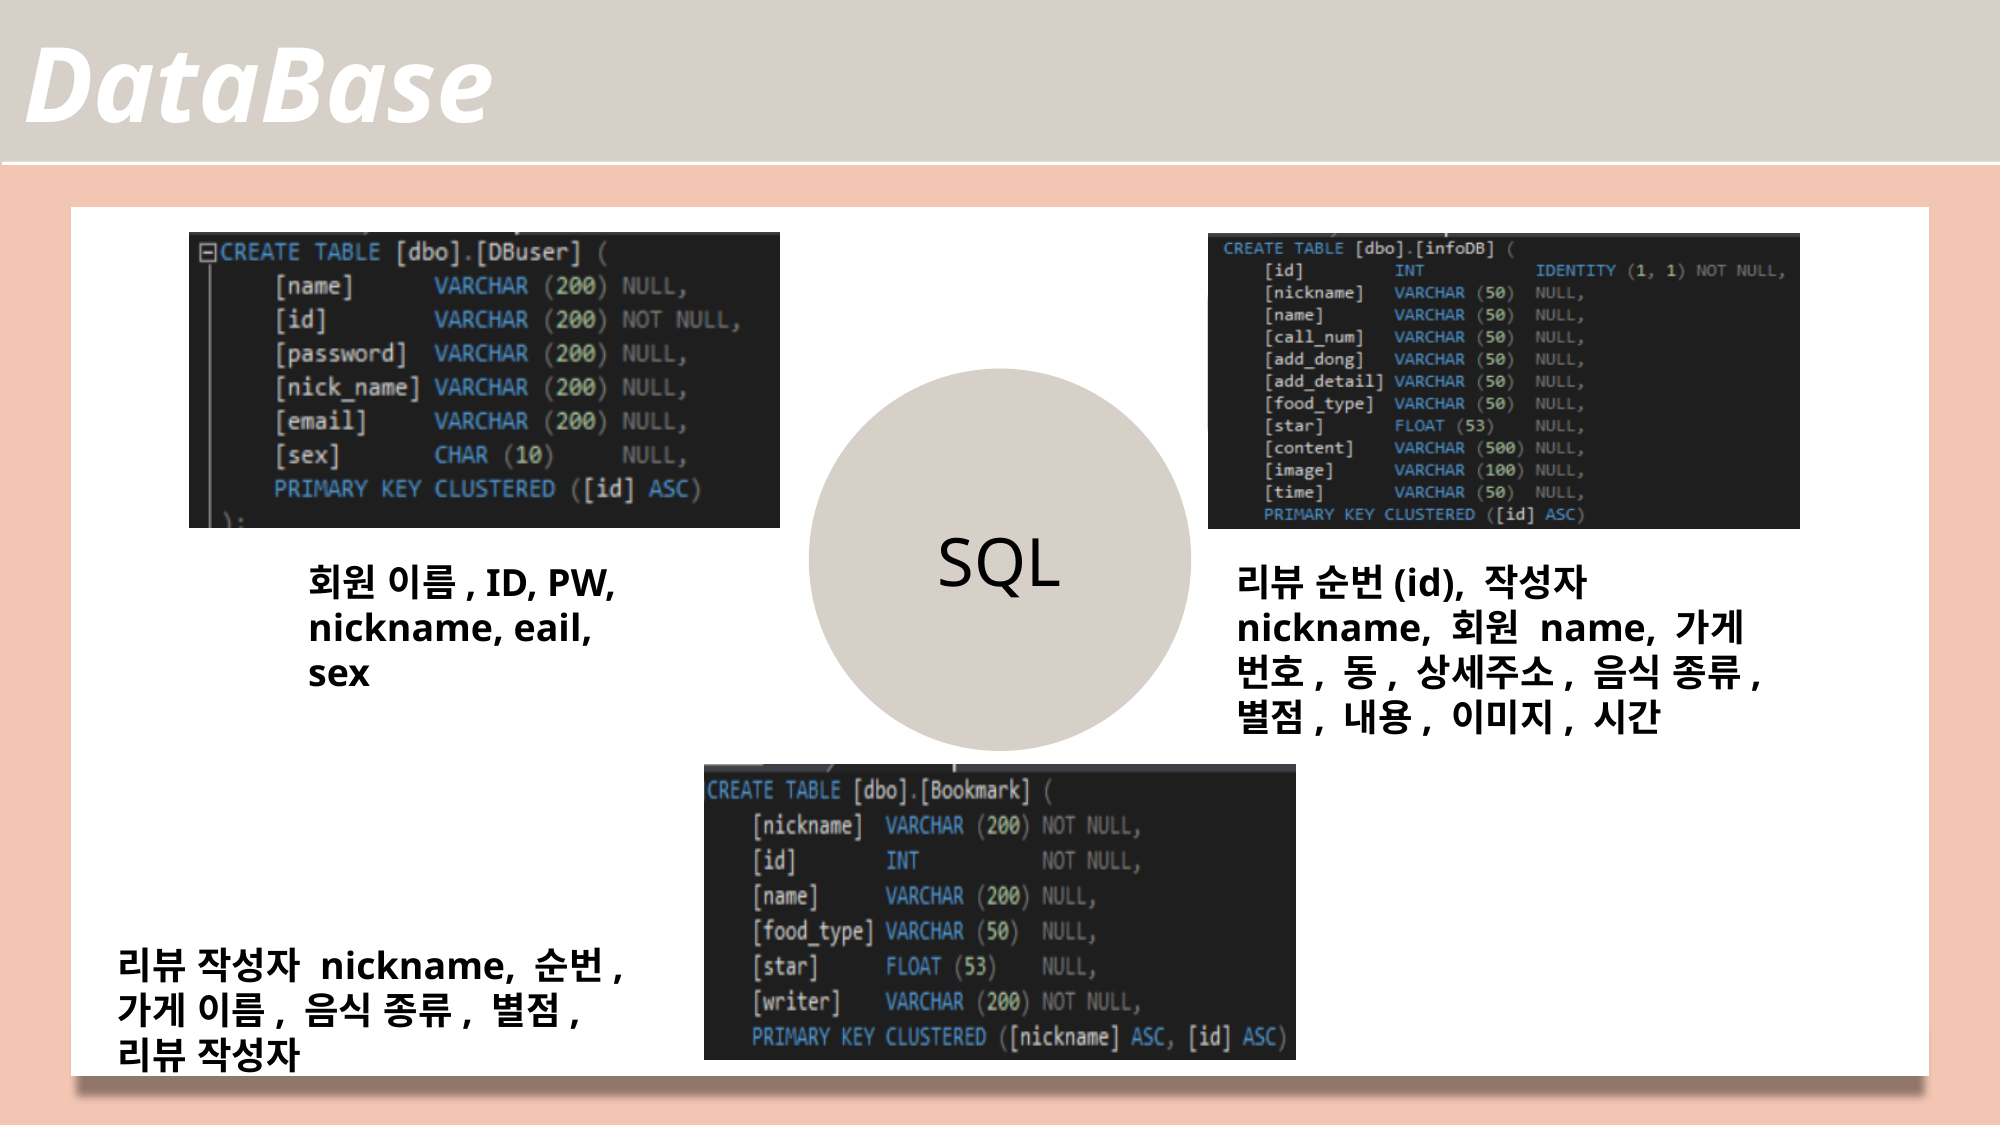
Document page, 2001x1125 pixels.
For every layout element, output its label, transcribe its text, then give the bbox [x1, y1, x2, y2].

text_box [75, 211, 1925, 1072]
text_box 리뷰 작성자 nickname, 순번, 가게 이름, 음식 종류, 별점, 리뷰 작성자 [102, 934, 679, 1085]
text_box 리뷰 순번(id), 작성자 nickname, 회원 name, 가게 번호, 동, 상세주소, 음식 종류, 별점, 내용, 이미지, 시간 [1221, 551, 1797, 747]
picture [1208, 233, 1800, 529]
text_box DataBase [0, 0, 2000, 163]
picture [189, 231, 780, 528]
picture [704, 764, 1296, 1060]
text_box 회원 이름, ID, PW, nickname, eail, sex [293, 551, 676, 702]
text_box SQL [807, 367, 1193, 752]
